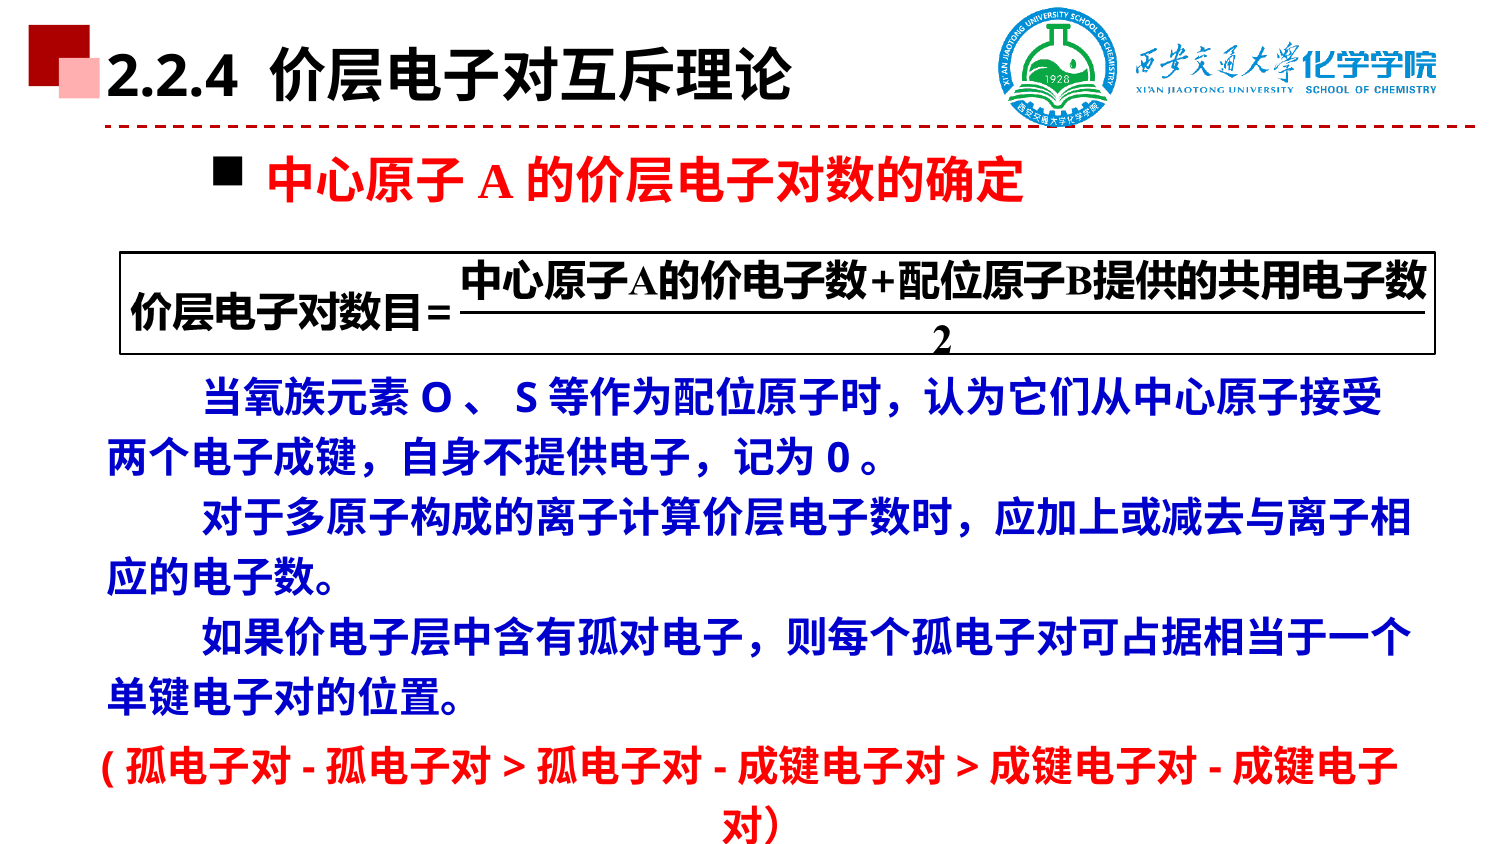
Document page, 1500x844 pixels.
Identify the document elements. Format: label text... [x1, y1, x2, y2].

picture [998, 7, 1049, 57]
text_box [119, 252, 1436, 354]
text_box 中心原子A的价层电子对数的确定 [194, 140, 1146, 216]
text_box 2.2.4 价层电子对互斥理论 [91, 30, 904, 116]
text_box 当氧族元素O、S等作为配位原子时，认为它们从中心原子接受两个电子成键，自身不提供电子，记为0。 对于多原子构成的离子计算价层电子数时，应加上或减去与离子相应的电子数。 如果价电子层中含有孤对电子，则每个孤电子对可占据相当于一个单键电子对的位置。 (孤电子对-孤电子对>孤电子对-成键电子对>成键电子对-成键电子对） [64, 353, 1436, 827]
picture [998, 7, 1436, 127]
